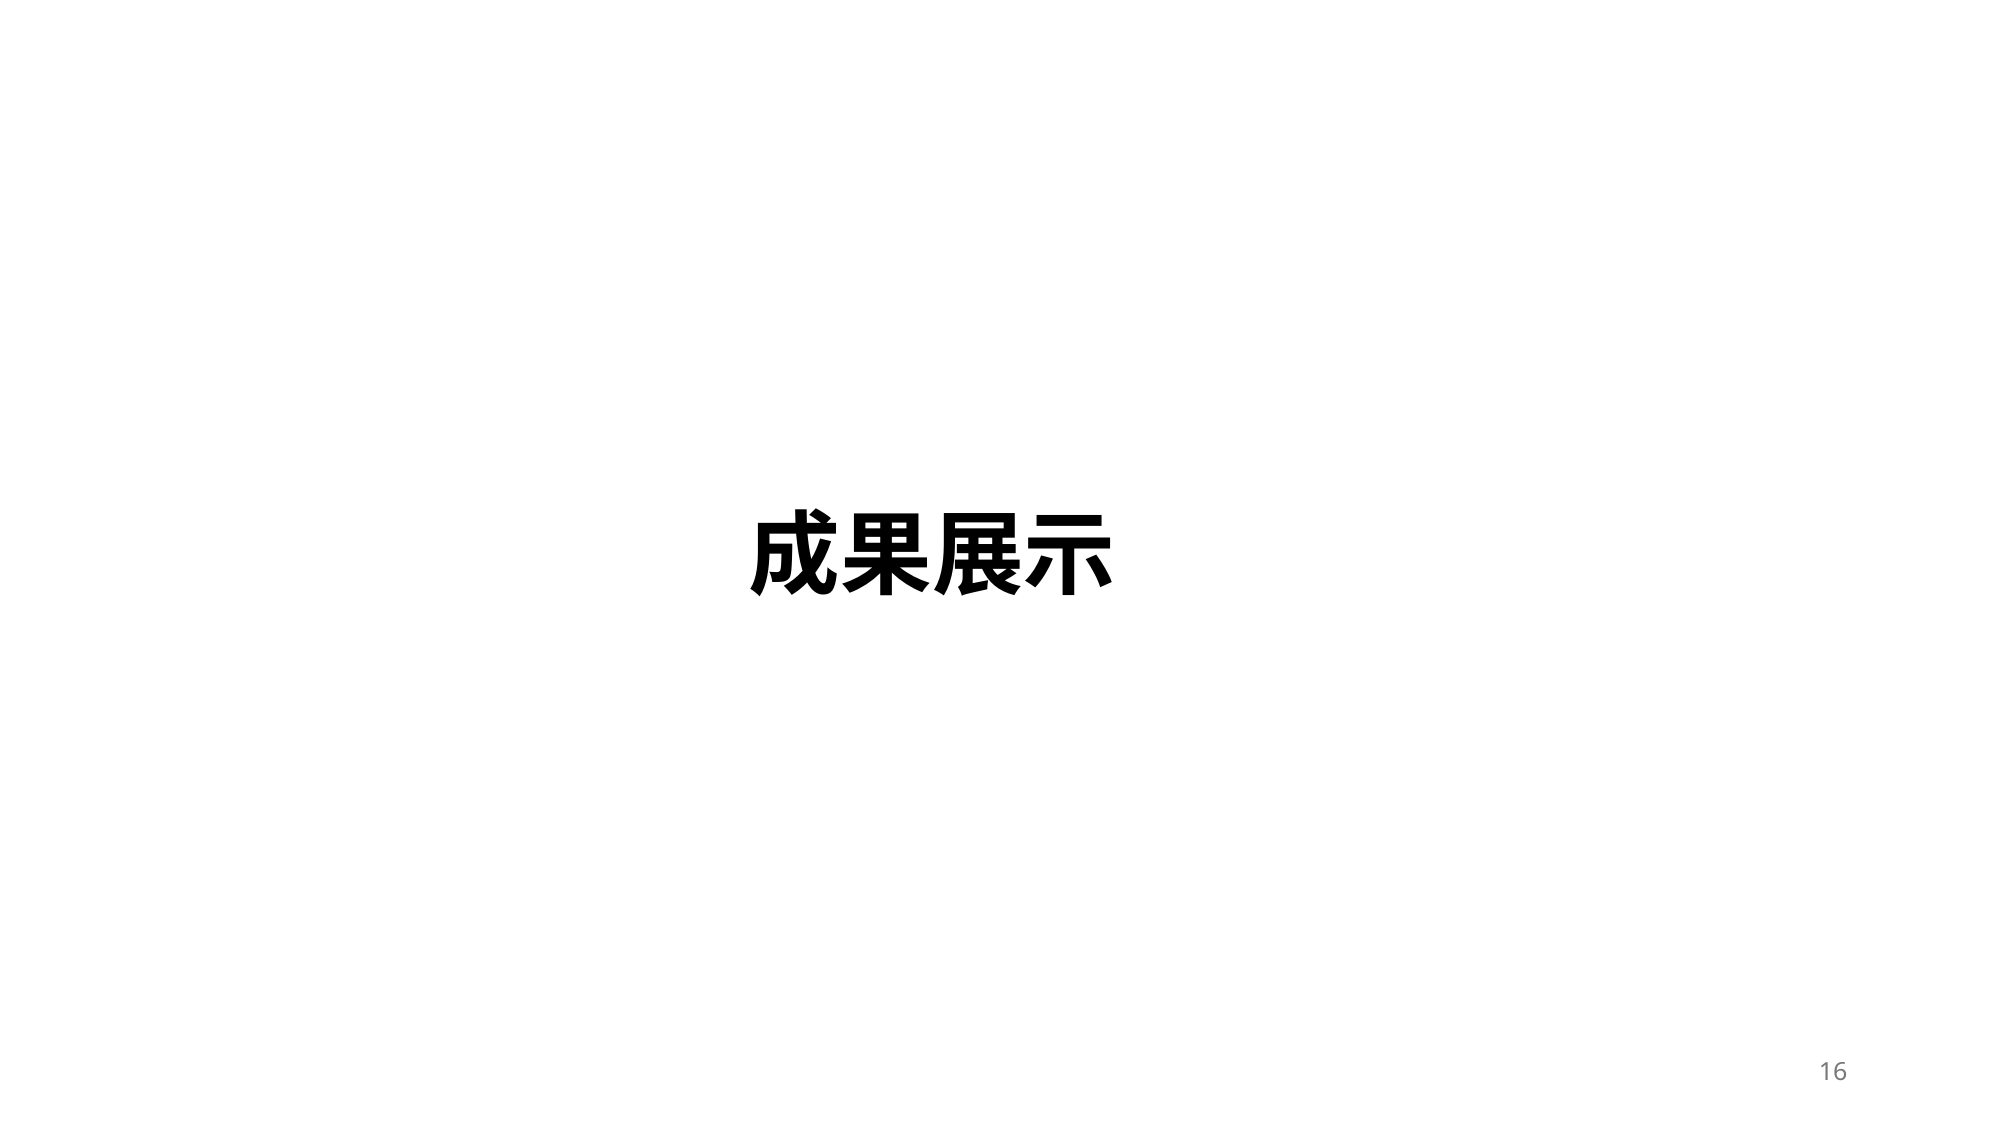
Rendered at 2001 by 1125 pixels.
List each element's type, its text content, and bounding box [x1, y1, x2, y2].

title 成果展示 [227, 488, 1638, 706]
slide_number 16 [1412, 1042, 1863, 1103]
